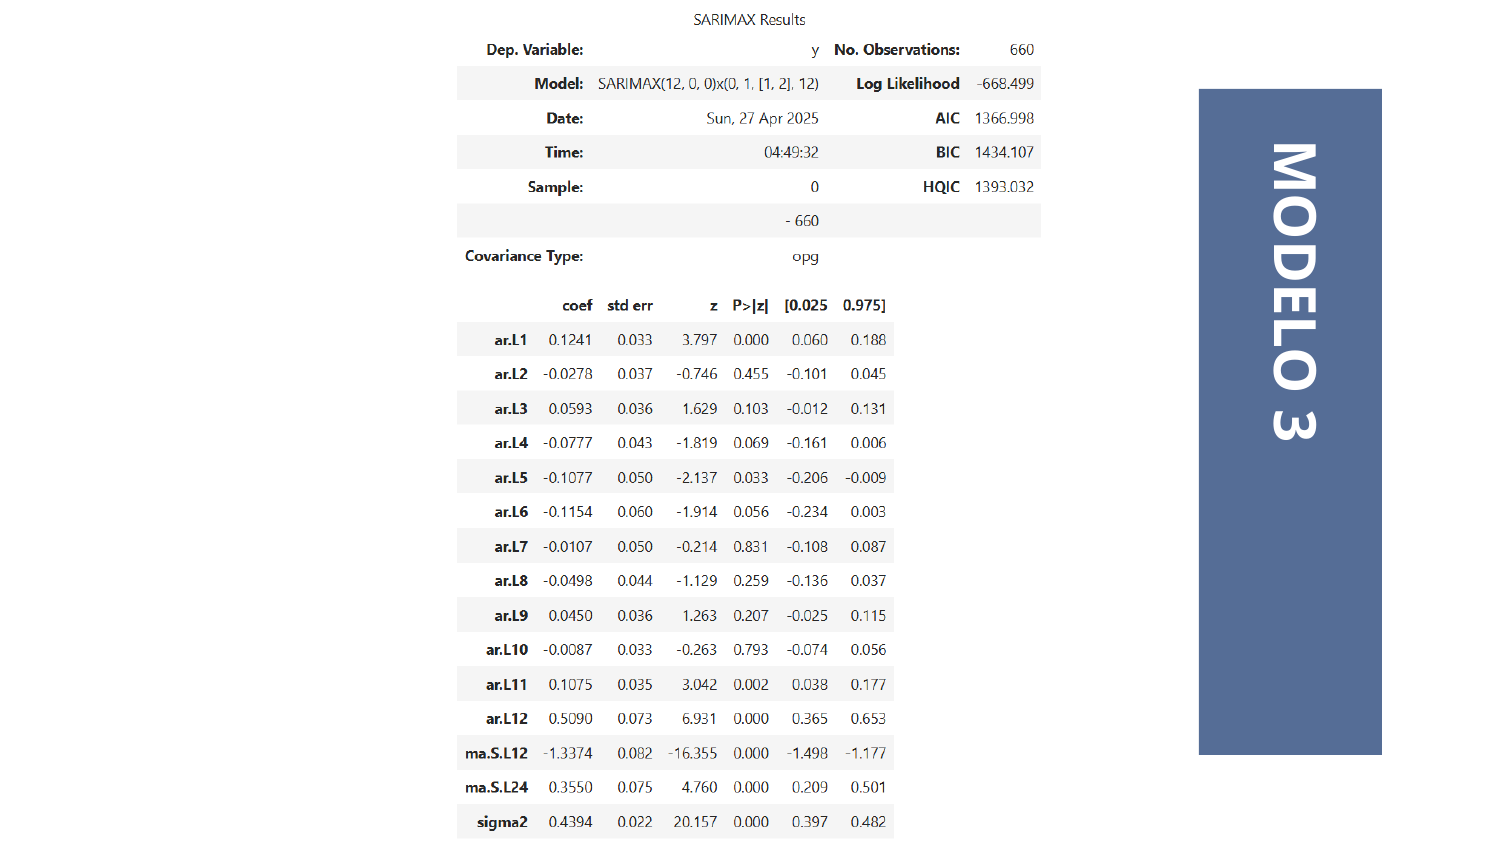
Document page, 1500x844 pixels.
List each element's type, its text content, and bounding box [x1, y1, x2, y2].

picture [449, 0, 1051, 844]
title MODELO 3 [1248, 124, 1396, 598]
text_box [1198, 88, 1382, 755]
